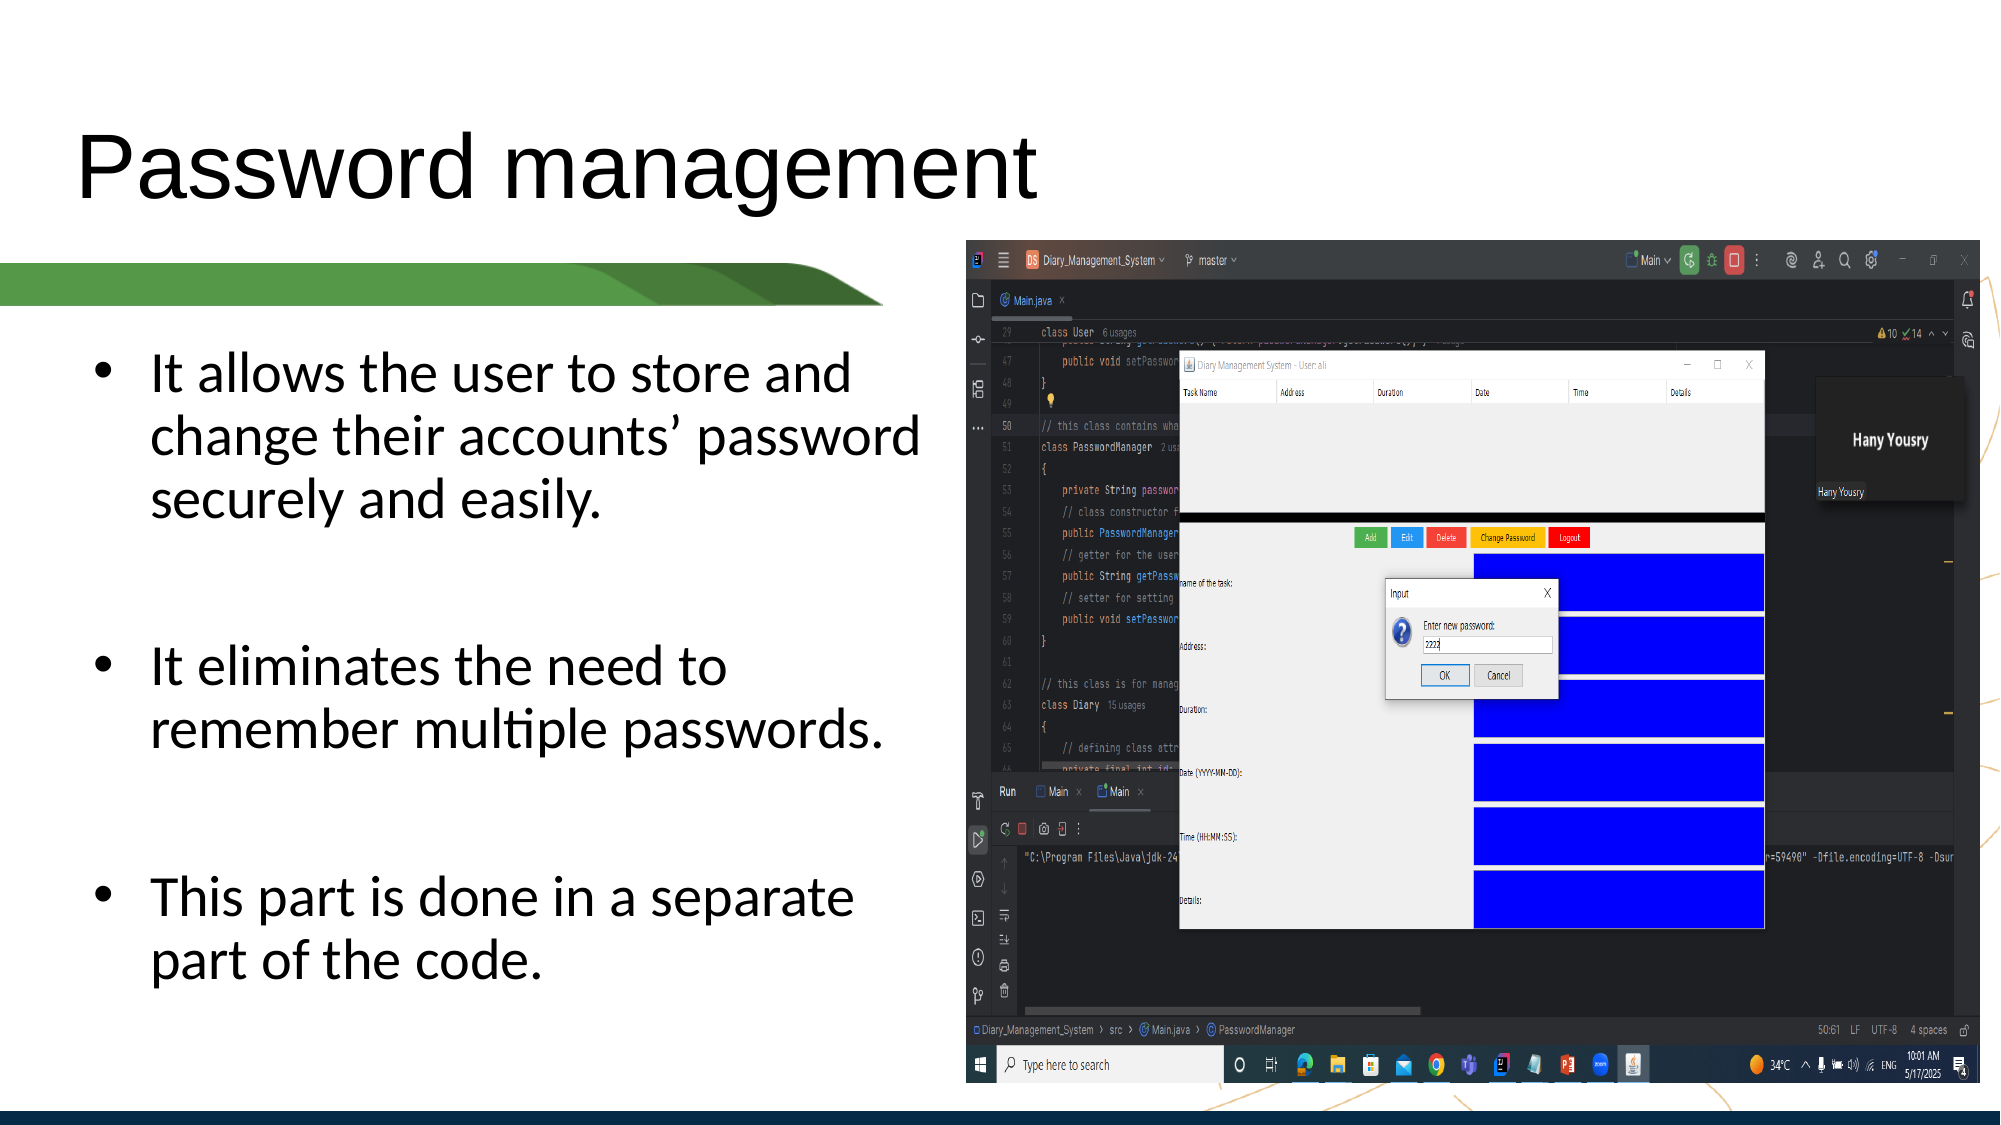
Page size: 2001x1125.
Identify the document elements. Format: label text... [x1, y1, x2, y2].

list It allows the user to store and change their accounts’ password securely and easily. It eliminates the need to remember multiple passwords. This part is done in a separate part of the code. [60, 334, 961, 1084]
title Password management [60, 59, 1930, 278]
picture [0, 263, 883, 306]
picture [0, 0, 2000, 1125]
